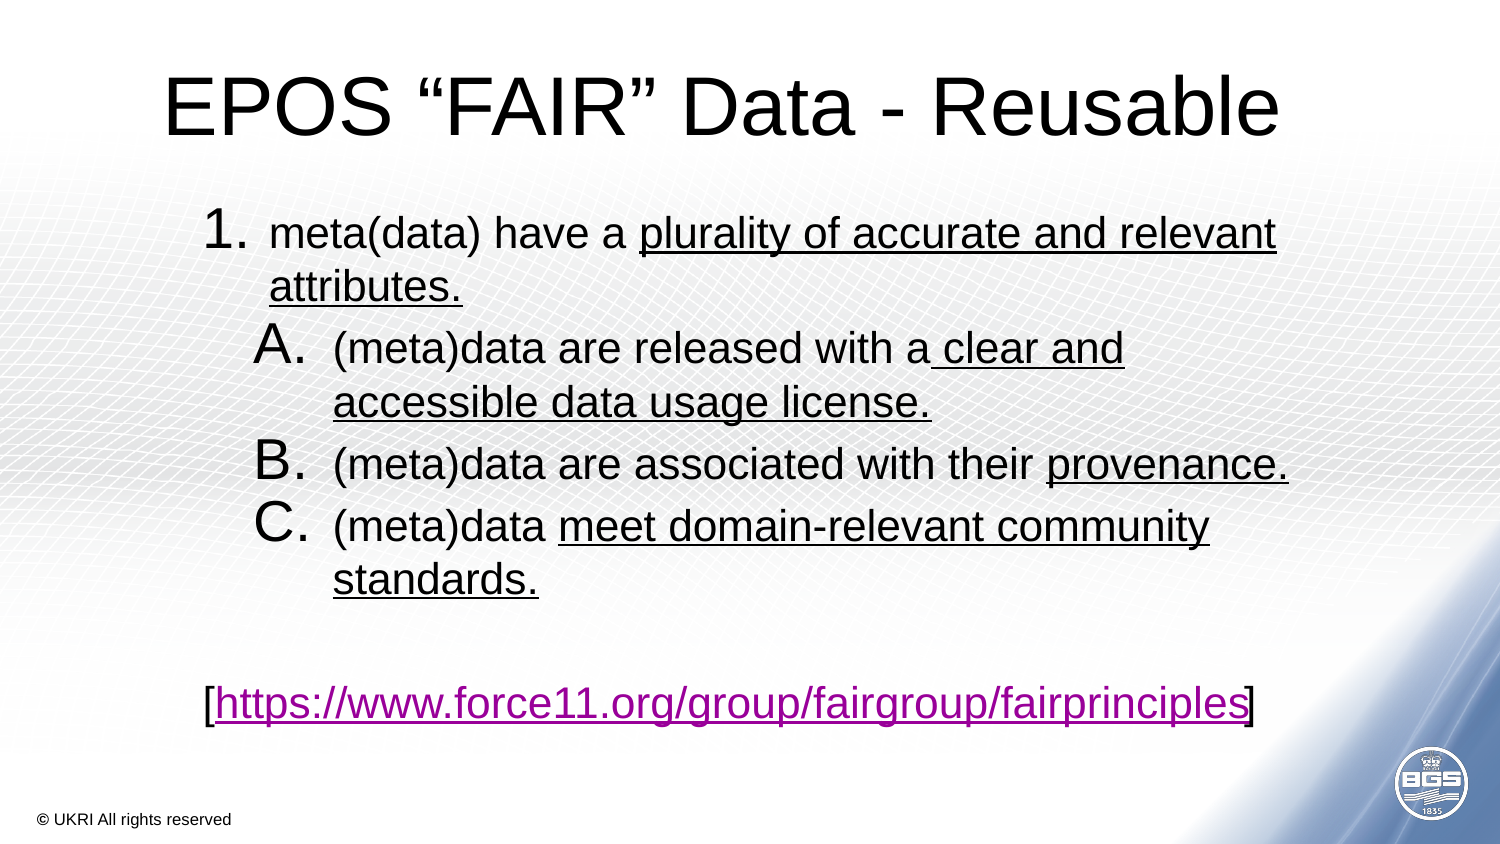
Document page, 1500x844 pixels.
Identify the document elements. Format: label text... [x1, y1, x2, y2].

title EPOS “FAIR” Data - Reusable [147, 32, 1471, 173]
picture [0, 0, 1500, 844]
list meta(data) have a plurality of accurate and relevant attributes. (meta)data are released with a clear and accessible data usage license. (meta)data are associated with their provenance. (meta)data meet domain-relevant community standards. [https://www.force11.org/group/fairgroup/fairprinciples] [187, 196, 1313, 754]
